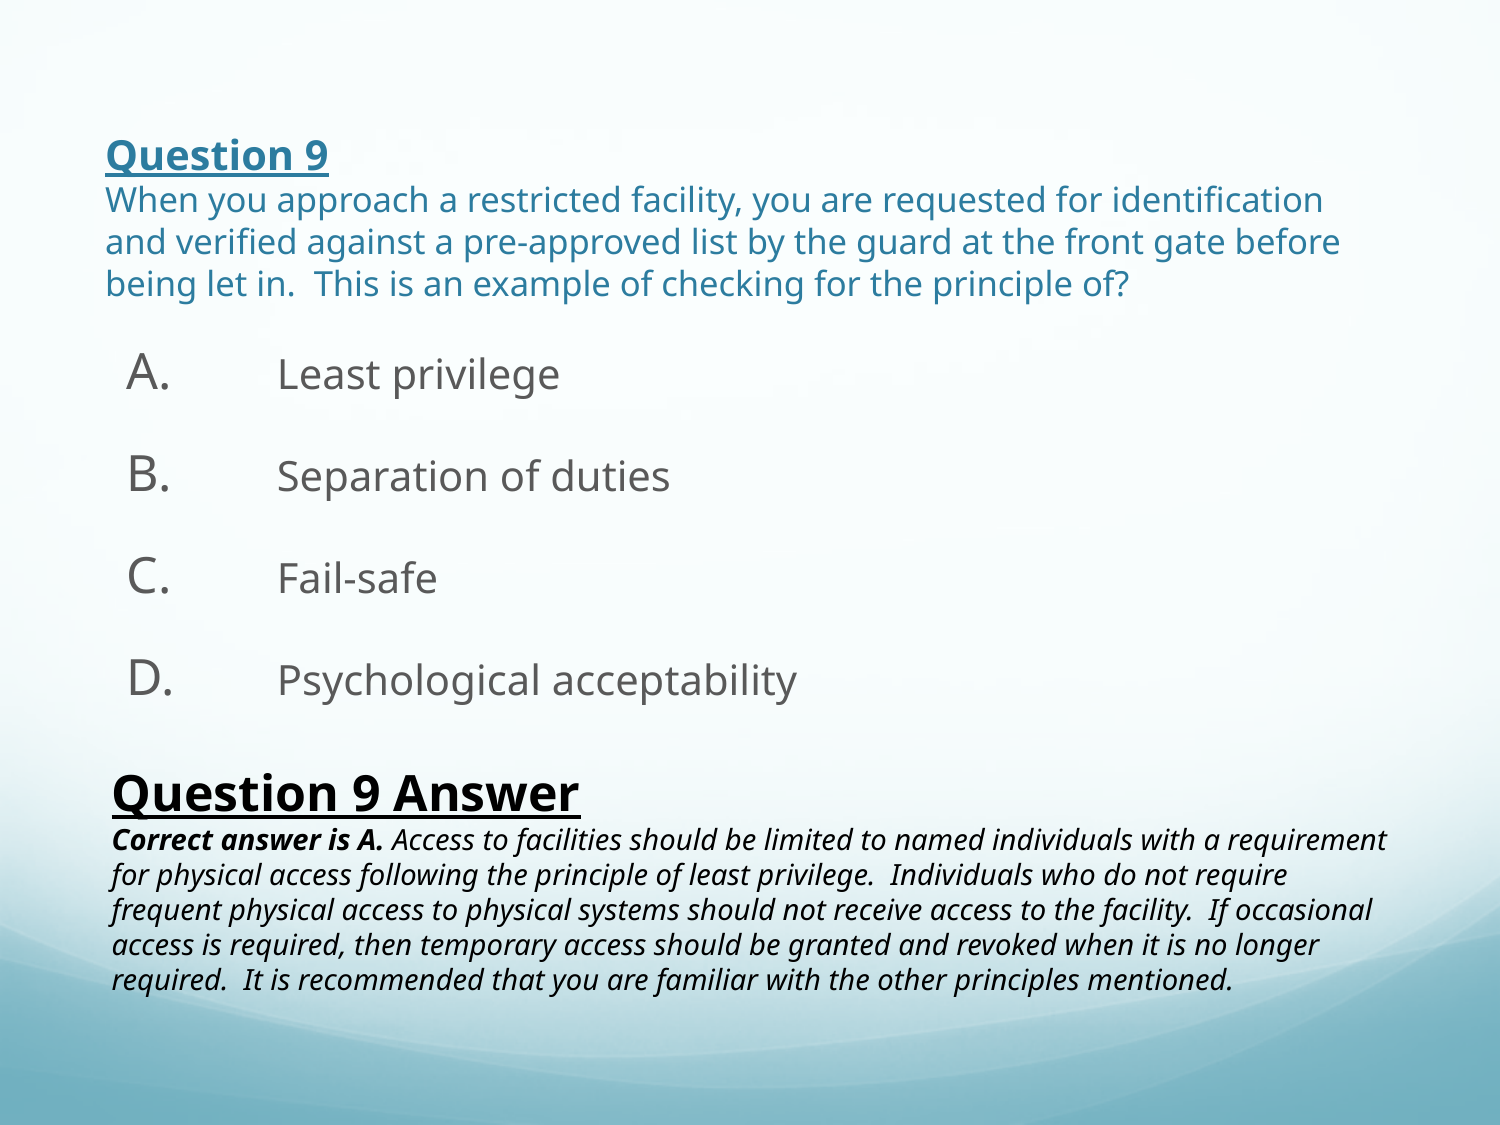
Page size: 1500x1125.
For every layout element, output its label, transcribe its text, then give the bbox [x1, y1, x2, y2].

text_box Question 9 Answer Correct answer is A. Access to facilities should be limited to named individuals with a requirement for physical access following the principle of least privilege. Individuals who do not require frequent physical access to physical systems should not receive access to the facility. If occasional access is required, then temporary access should be granted and revoked when it is no longer required. It is recommended that you are familiar with the other principles mentioned. [96, 753, 1410, 1039]
title Question 9 When you approach a restricted facility, you are requested for identification and verified against a pre-approved list by the guard at the front gate before being let in. This is an example of checking for the principle of? [90, 91, 1410, 311]
list A. Least privilege B. Separation of duties C. Fail-safe D. Psychological acceptability [111, 332, 1462, 733]
